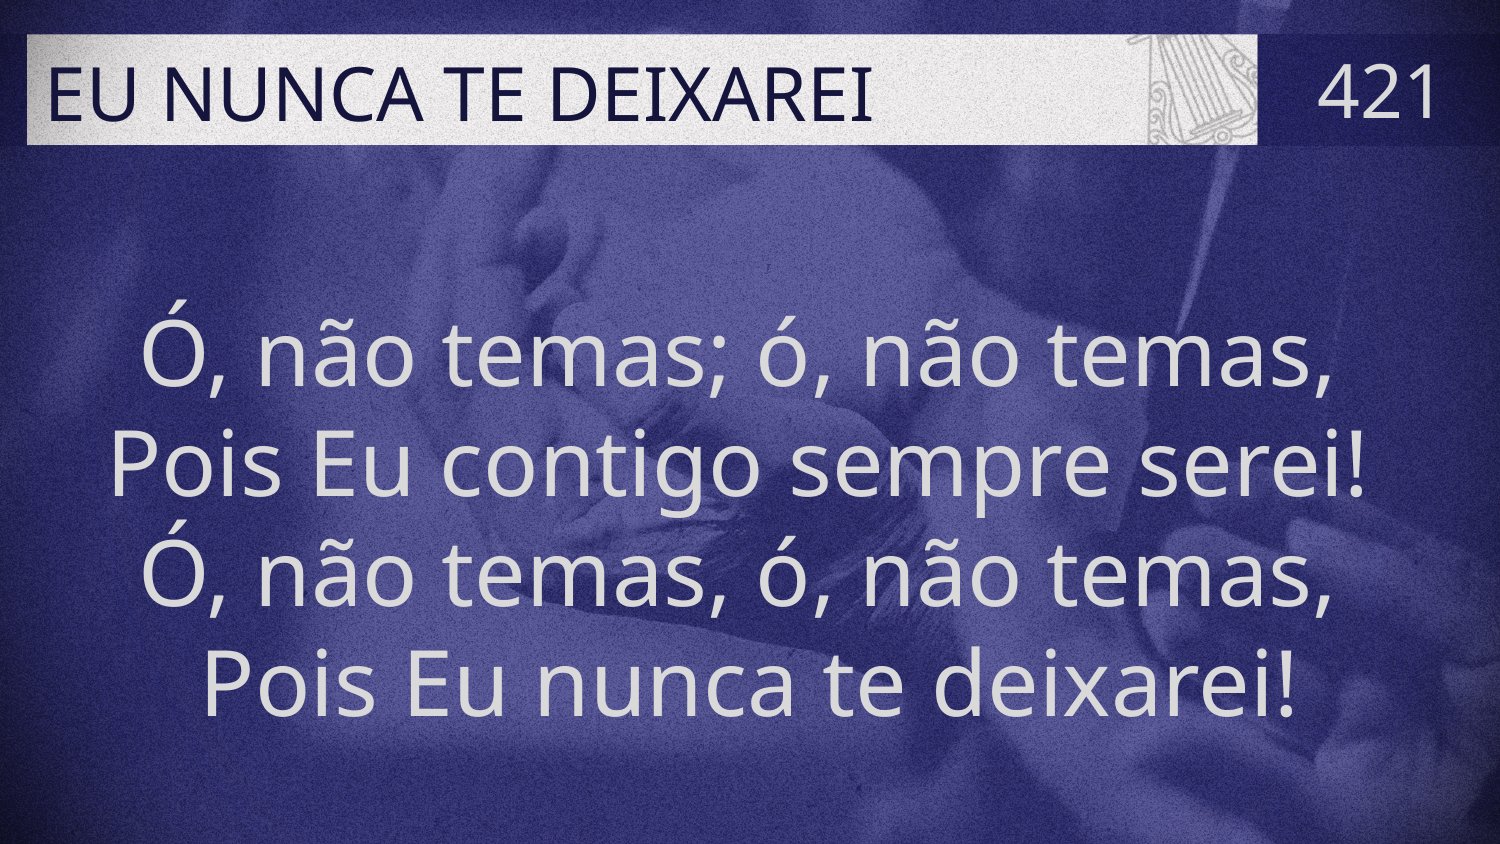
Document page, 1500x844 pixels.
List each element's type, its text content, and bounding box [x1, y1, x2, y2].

list Ó, não temas; ó, não temas, Pois Eu contigo sempre serei! Ó, não temas, ó, não temas, Pois Eu nunca te deixarei! [0, 185, 1500, 844]
title EU NUNCA TE DEIXAREI [29, 33, 1258, 151]
list 421 [1281, 36, 1483, 143]
picture [0, 0, 1500, 185]
